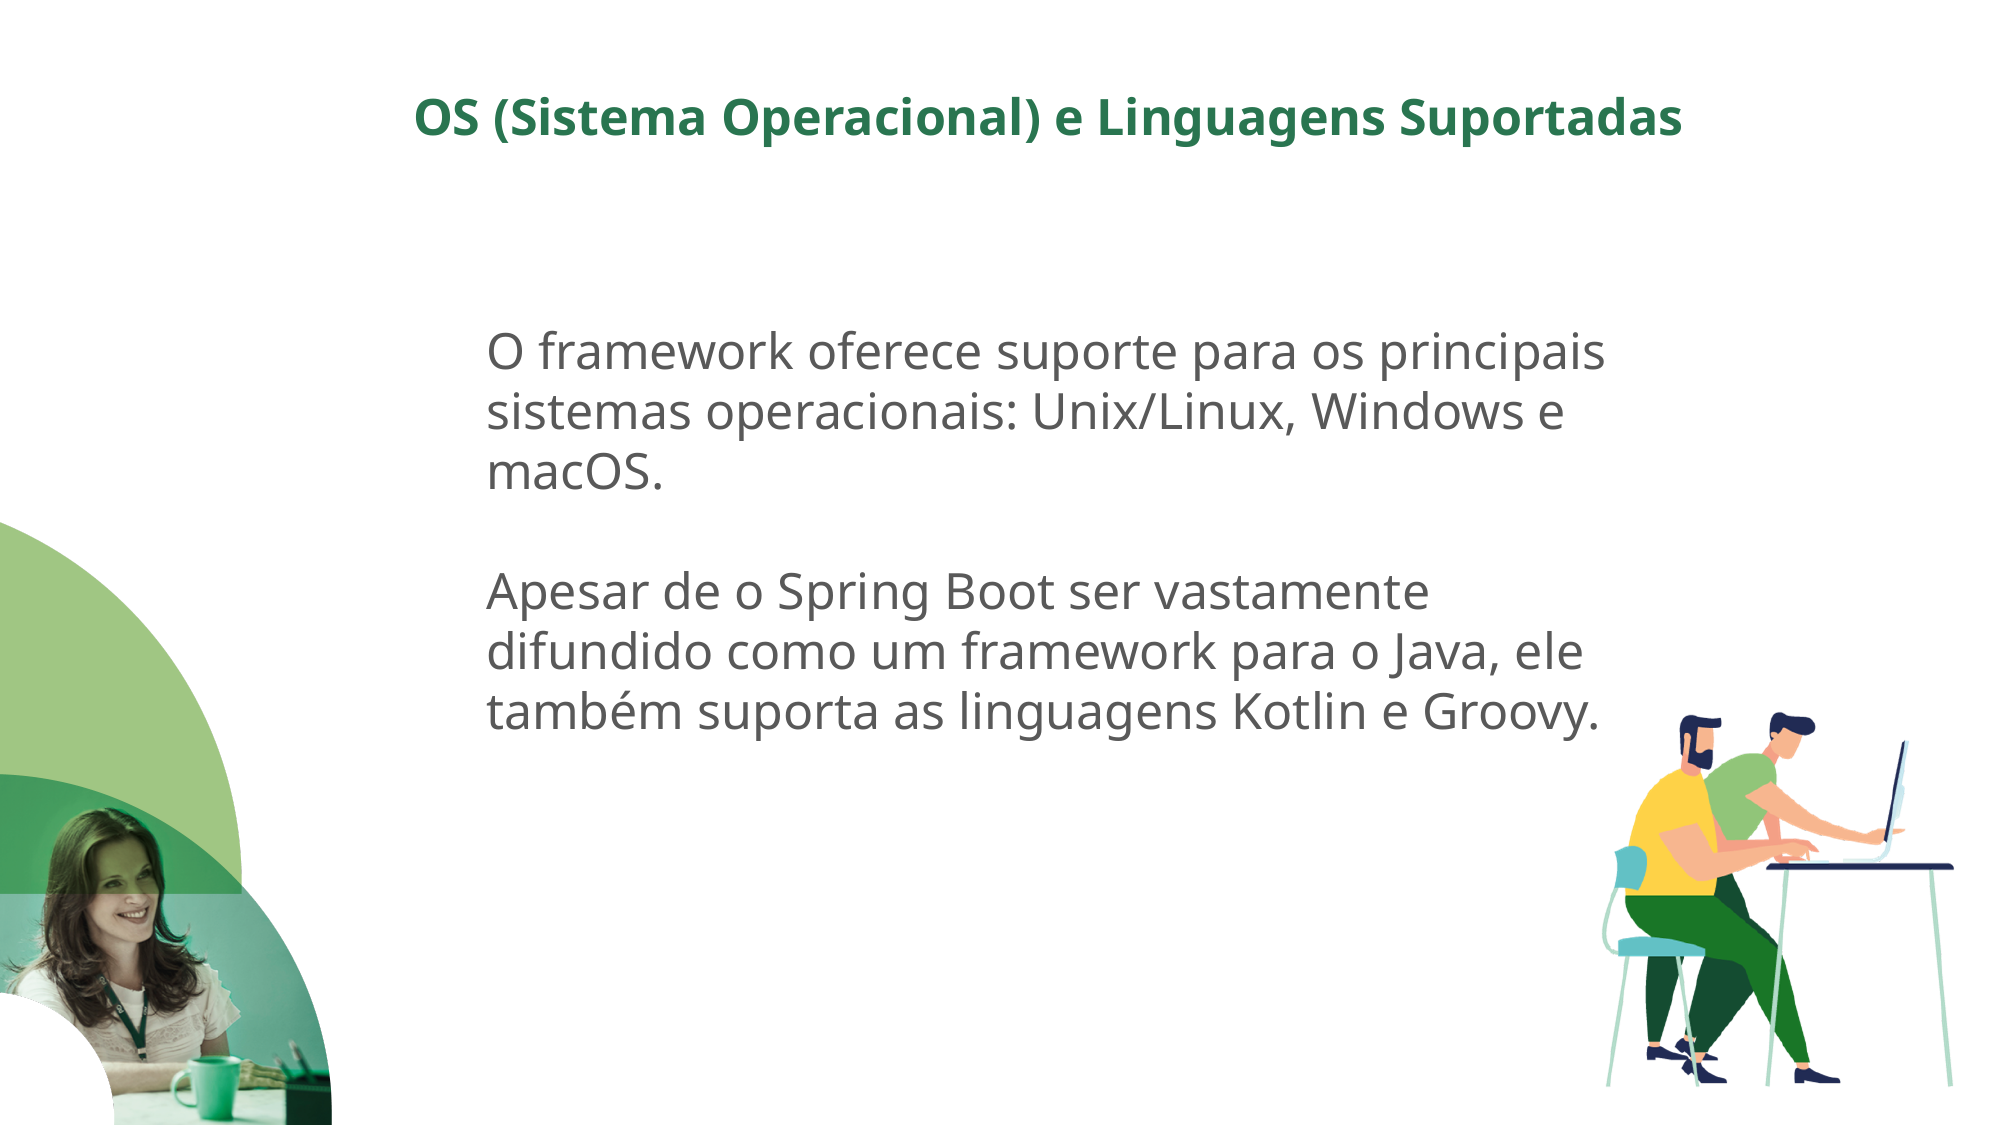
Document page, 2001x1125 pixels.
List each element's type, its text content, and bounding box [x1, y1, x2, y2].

title OS (Sistema Operacional) e Linguagens Suportadas [327, 84, 1771, 155]
picture [1562, 650, 1978, 1114]
list O framework oferece suporte para os principais sistemas operacionais: Unix/Linux, Windows e macOS. Apesar de o Spring Boot ser vastamente difundido como um framework para o Java, ele também suporta as linguagens Kotlin e Groovy. [471, 252, 1627, 749]
picture [0, 493, 332, 1125]
